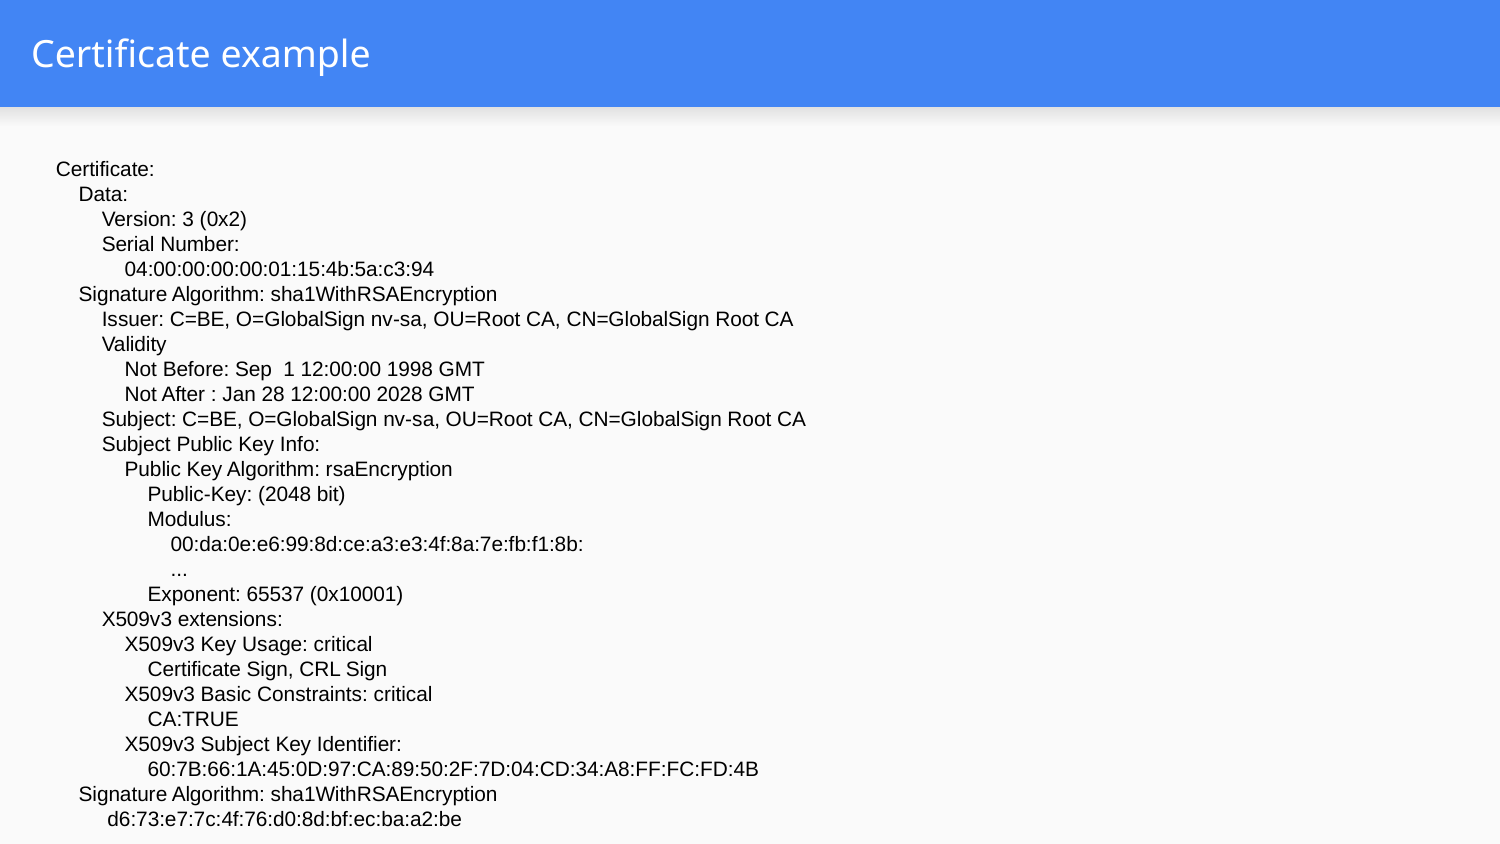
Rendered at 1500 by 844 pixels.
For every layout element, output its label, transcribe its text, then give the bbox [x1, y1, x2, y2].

text_box Certificate: Data: Version: 3 (0x2) Serial Number: 04:00:00:00:00:01:15:4b:5a:c3:94 Signature Algorithm: sha1WithRSAEncryption Issuer: C=BE, O=GlobalSign nv-sa, OU=Root CA, CN=GlobalSign Root CA Validity Not Before: Sep 1 12:00:00 1998 GMT Not After : Jan 28 12:00:00 2028 GMT Subject: C=BE, O=GlobalSign nv-sa, OU=Root CA, CN=GlobalSign Root CA Subject Public Key Info: Public Key Algorithm: rsaEncryption Public-Key: (2048 bit) Modulus: 00:da:0e:e6:99:8d:ce:a3:e3:4f:8a:7e:fb:f1:8b: ... Exponent: 65537 (0x10001) X509v3 extensions: X509v3 Key Usage: critical Certificate Sign, CRL Sign X509v3 Basic Constraints: critical CA:TRUE X509v3 Subject Key Identifier: 60:7B:66:1A:45:0D:97:CA:89:50:2F:7D:04:CD:34:A8:FF:FC:FD:4B Signature Algorithm: sha1WithRSAEncryption d6:73:e7:7c:4f:76:d0:8d:bf:ec:ba:a2:be [40, 141, 1464, 826]
title Certificate example [16, 2, 1464, 102]
